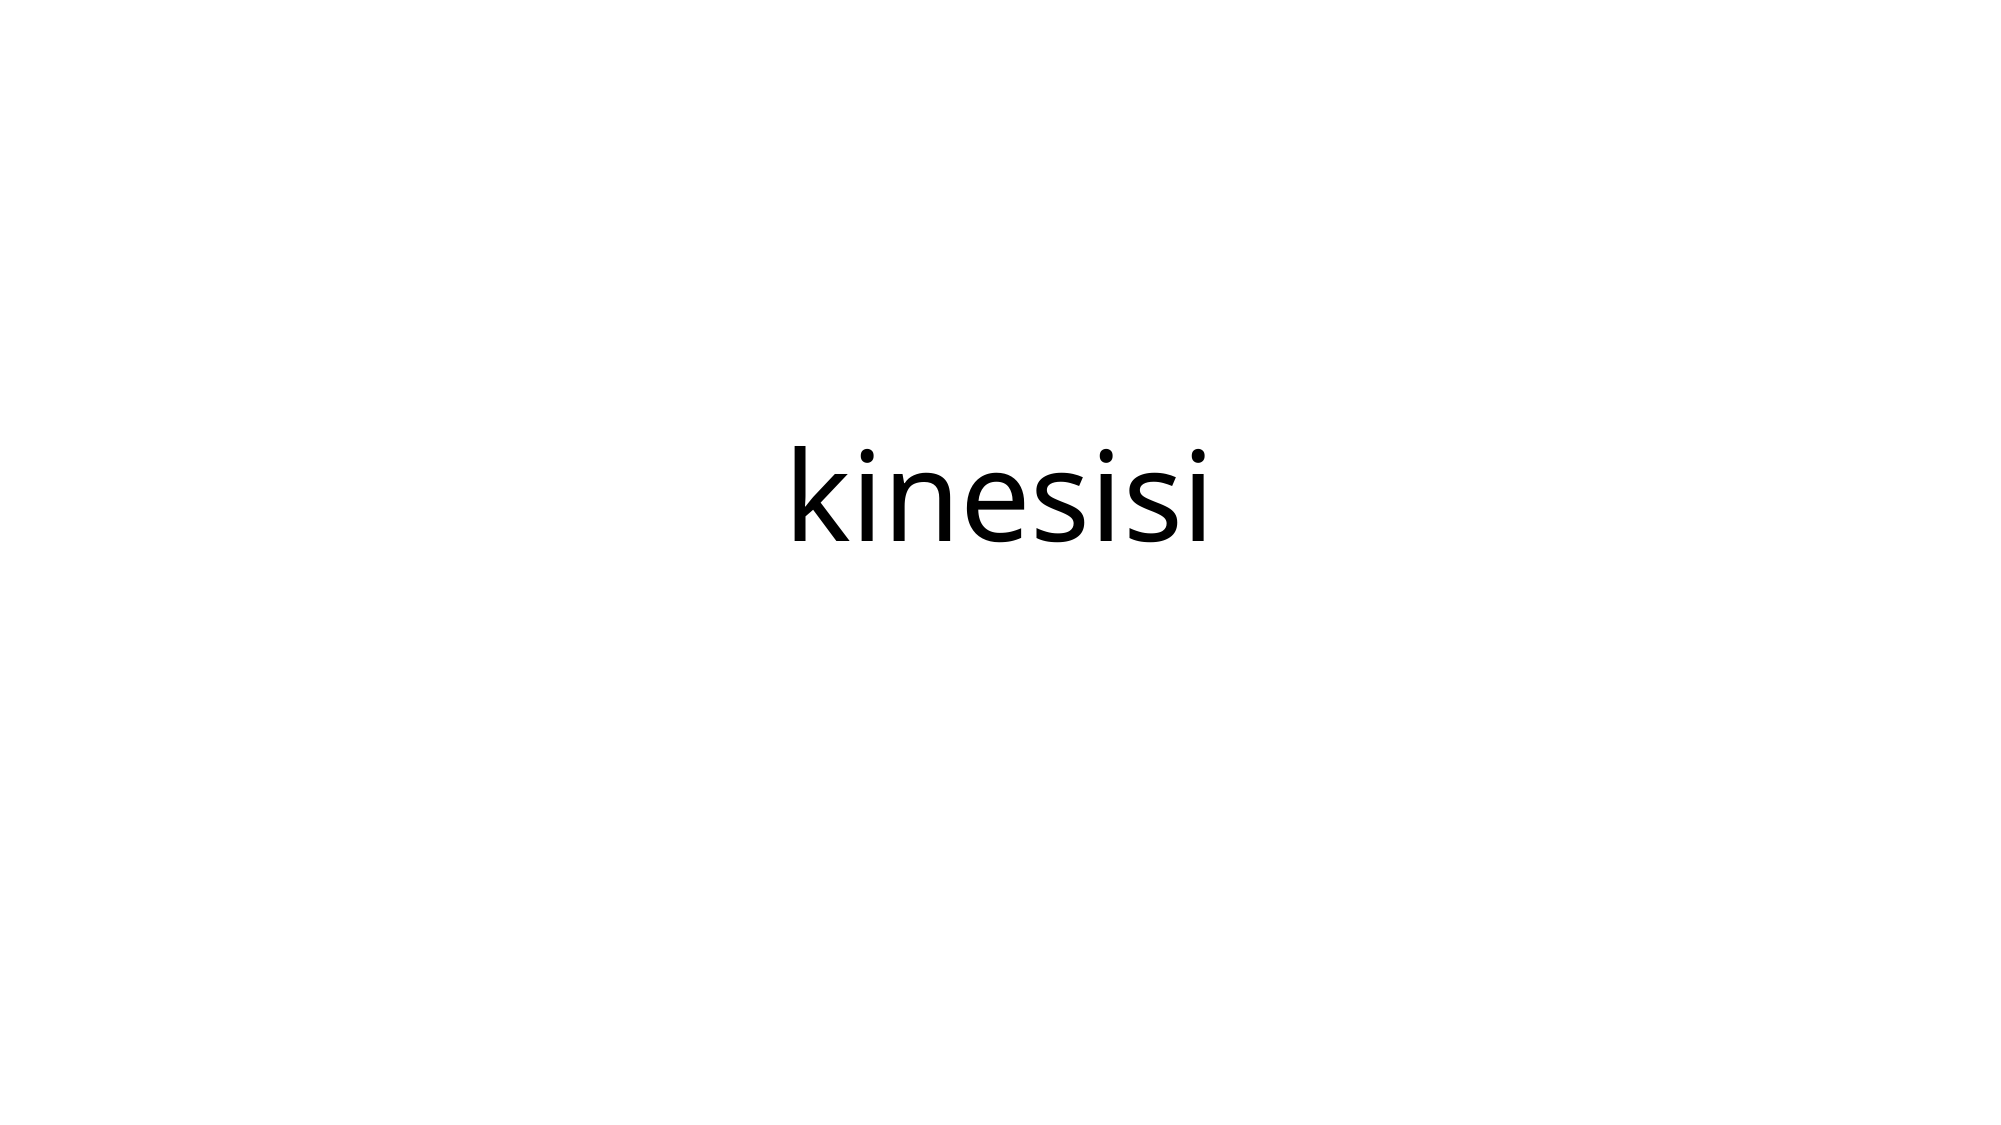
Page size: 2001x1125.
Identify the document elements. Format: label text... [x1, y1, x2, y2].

title kinesisi [249, 184, 1750, 576]
